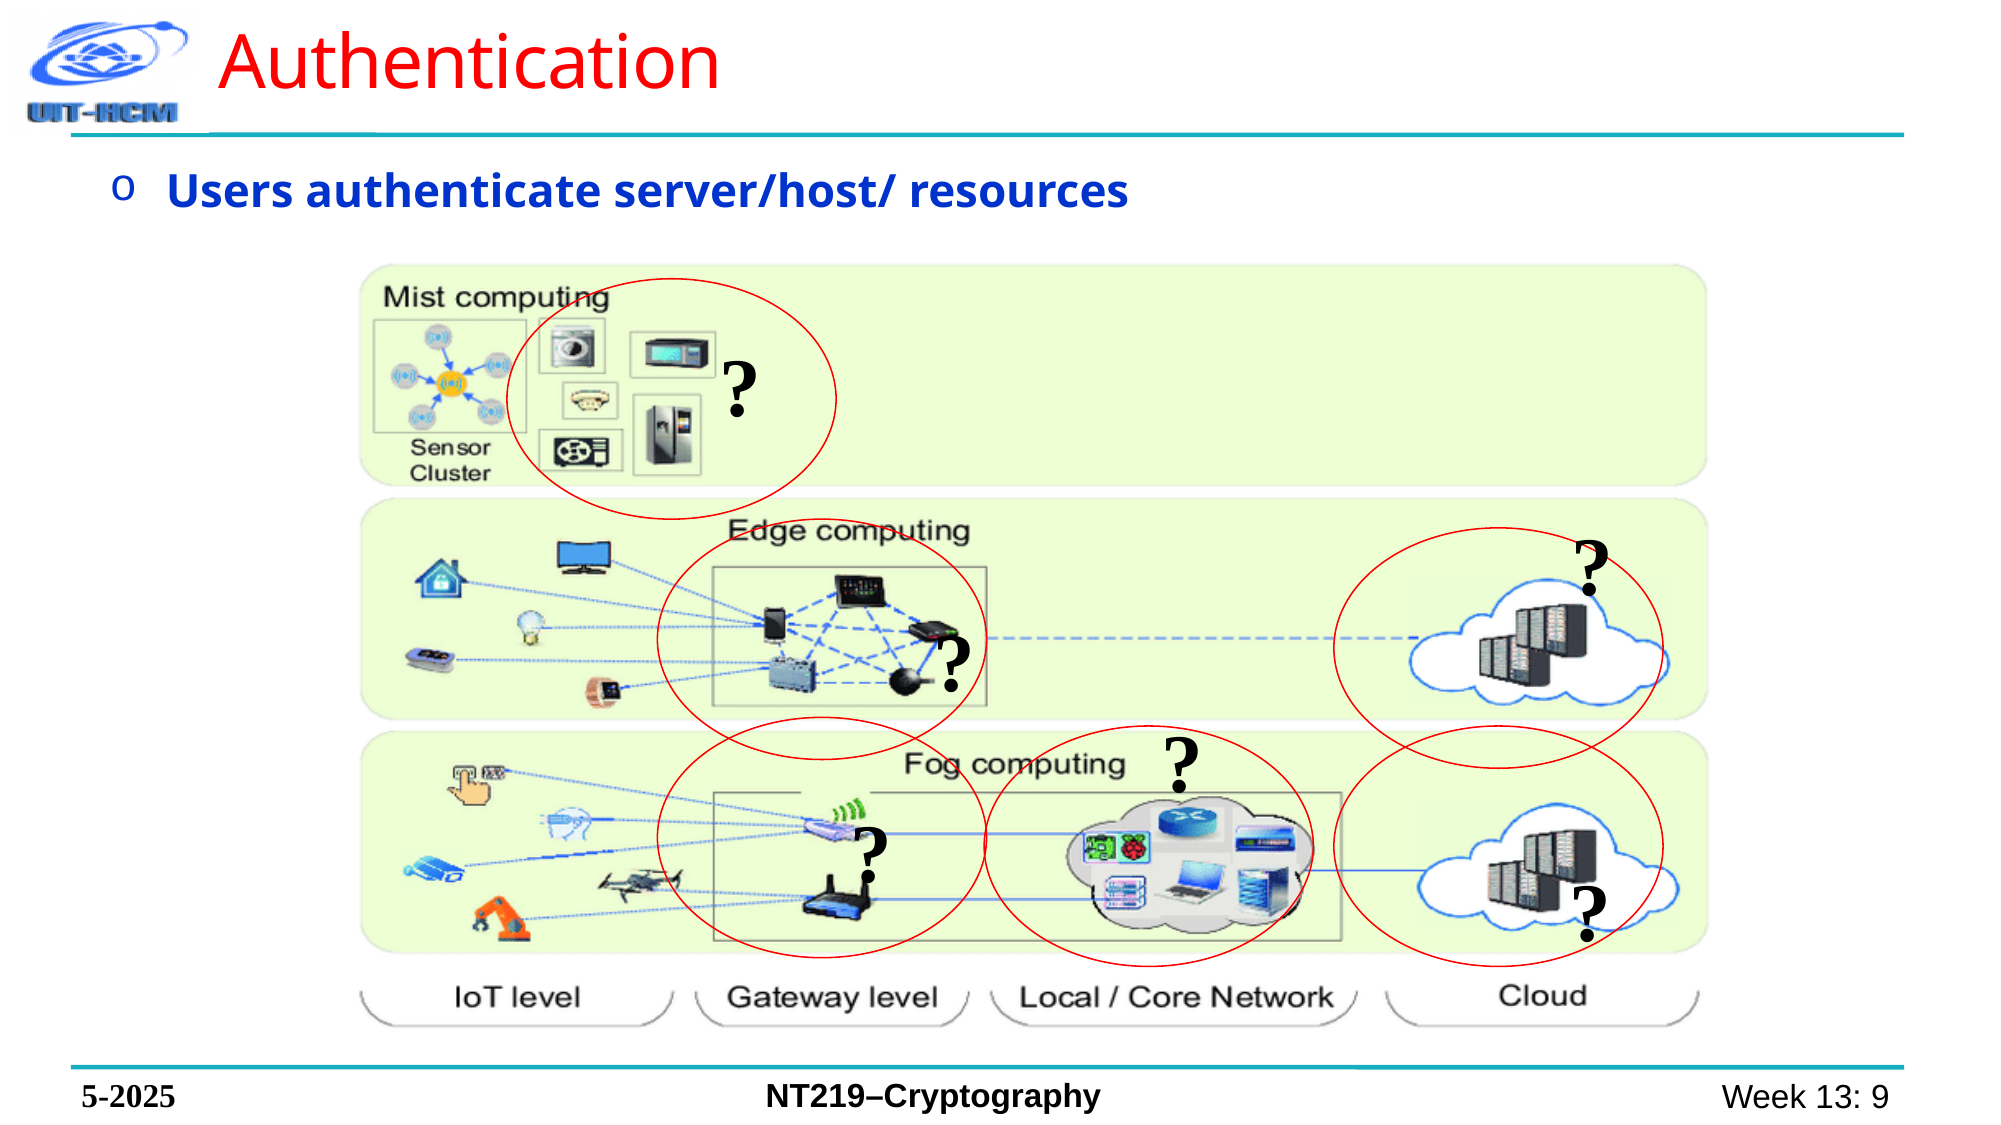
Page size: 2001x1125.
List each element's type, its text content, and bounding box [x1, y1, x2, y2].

picture [7, 9, 209, 133]
text_box Authentication [203, 0, 1441, 112]
picture [335, 243, 1733, 1053]
text_box Users authenticate server/host/ resources [94, 153, 1170, 224]
